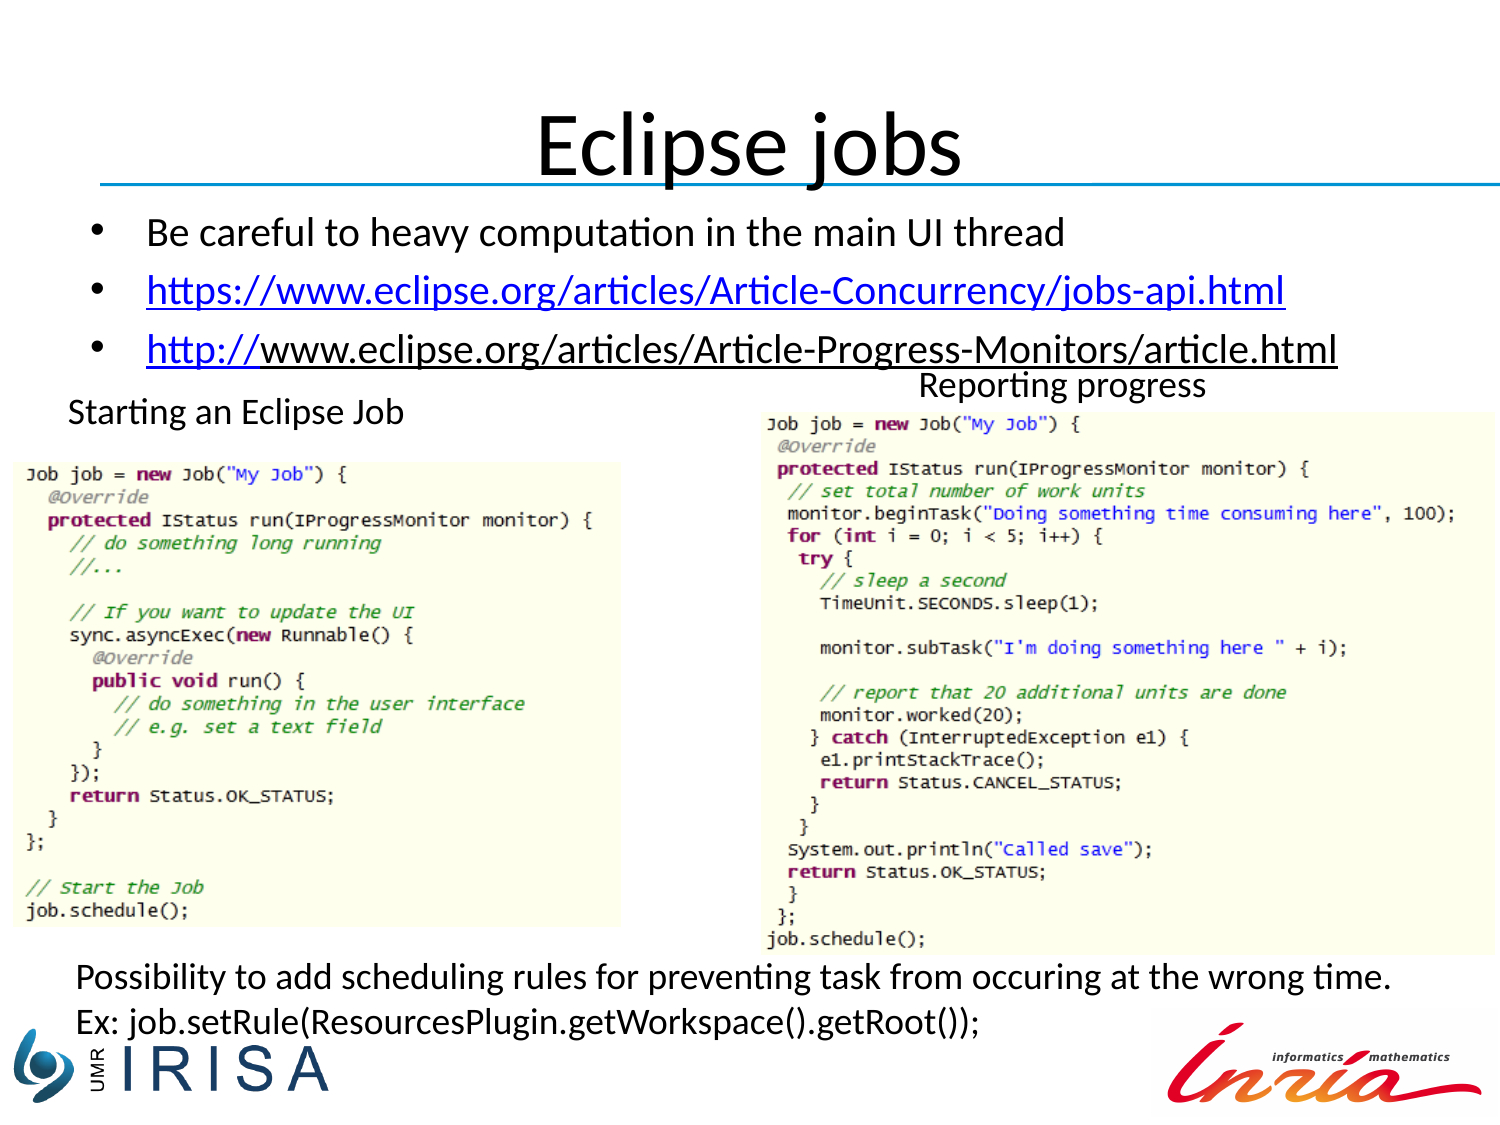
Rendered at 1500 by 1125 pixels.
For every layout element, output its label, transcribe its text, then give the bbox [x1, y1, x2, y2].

picture [1151, 1008, 1498, 1117]
text_box Possibility to add scheduling rules for preventing task from occuring at the wrong time. Ex: job.setRule(ResourcesPlugin.getWorkspace().getRoot()); [60, 945, 1418, 1050]
picture [13, 462, 621, 927]
list Be careful to heavy computation in the main UI thread https://www.eclipse.org/articles/Article-Concurrency/jobs-api.html http://www.eclipse.org/articles/Article-Progress-Monitors/article.html [75, 197, 1425, 940]
picture [761, 412, 1495, 956]
title Eclipse jobs [75, 45, 1425, 197]
picture [13, 1028, 329, 1103]
text_box Starting an Eclipse Job [53, 379, 502, 440]
text_box Reporting progress [903, 352, 1353, 410]
